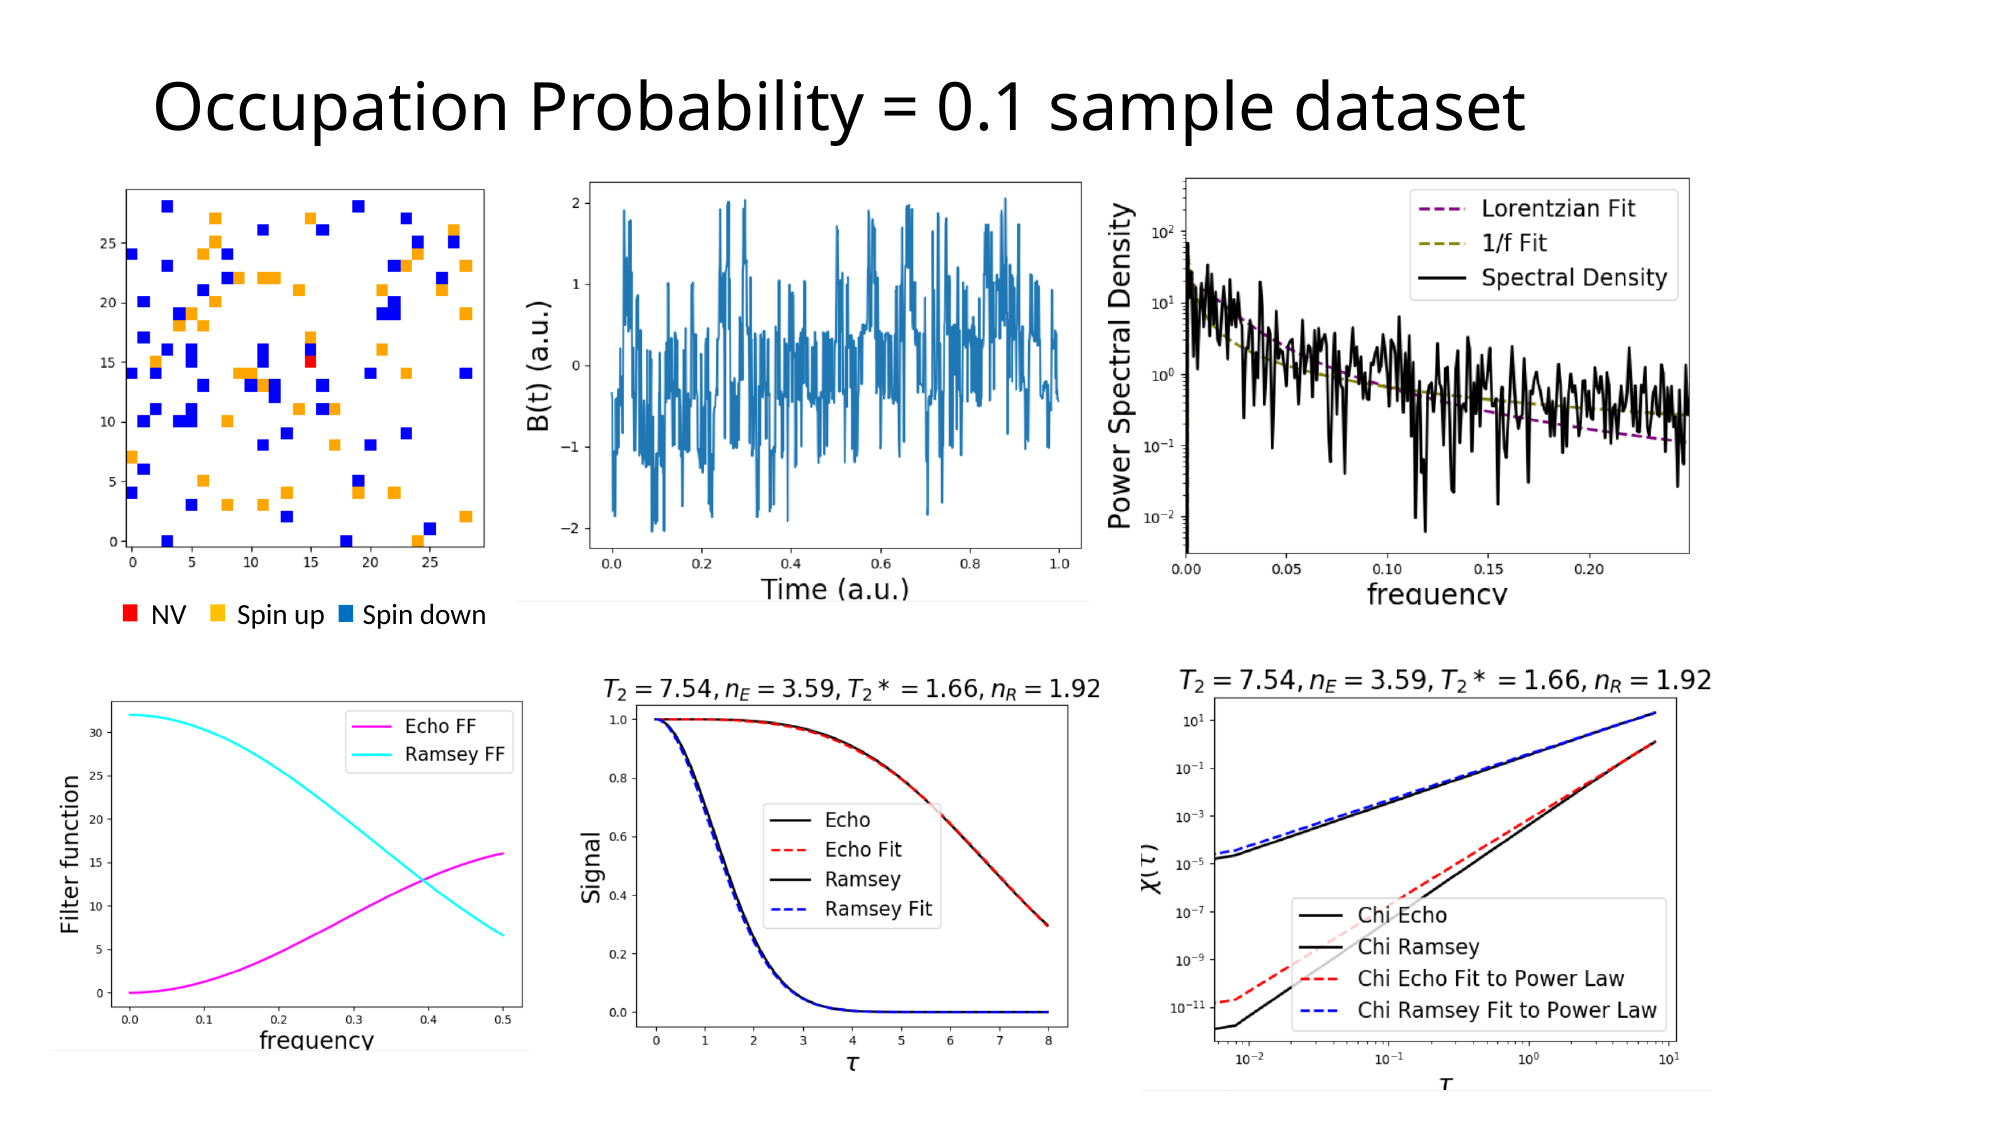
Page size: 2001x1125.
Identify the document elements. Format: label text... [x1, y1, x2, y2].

title Occupation Probability = 0.1 sample dataset [137, 0, 1863, 218]
picture [83, 183, 497, 581]
picture [50, 696, 530, 1051]
picture [1141, 658, 1712, 1091]
picture [517, 178, 1090, 602]
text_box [122, 587, 503, 639]
picture [578, 675, 1099, 1072]
picture [1108, 169, 1698, 605]
